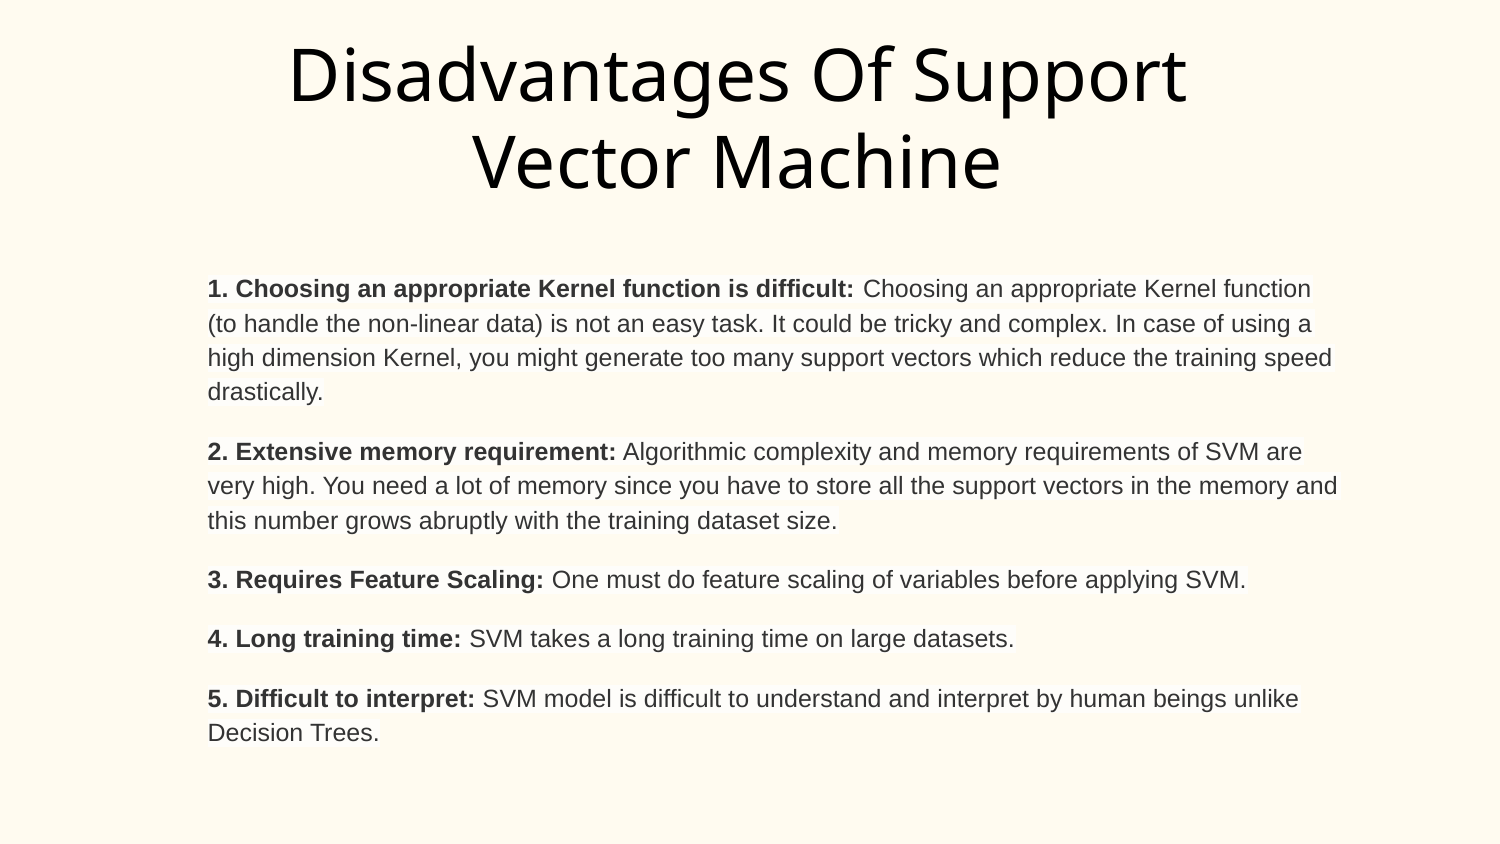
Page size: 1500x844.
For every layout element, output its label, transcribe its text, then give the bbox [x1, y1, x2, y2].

text_box 1. Choosing an appropriate Kernel function is difficult: Choosing an appropriate Kernel function (to handle the non-linear data) is not an easy task. It could be tricky and complex. In case of using a high dimension Kernel, you might generate too many support vectors which reduce the training speed drastically. 2. Extensive memory requirement: Algorithmic complexity and memory requirements of SVM are very high. You need a lot of memory since you have to store all the support vectors in the memory and this number grows abruptly with the training dataset size. 3. Requires Feature Scaling: One must do feature scaling of variables before applying SVM. 4. Long training time: SVM takes a long training time on large datasets. 5. Difficult to interpret: SVM model is difficult to understand and interpret by human beings unlike Decision Trees. [117, 253, 1359, 762]
text_box Disadvantages Of Support Vector Machine [174, 13, 1302, 306]
